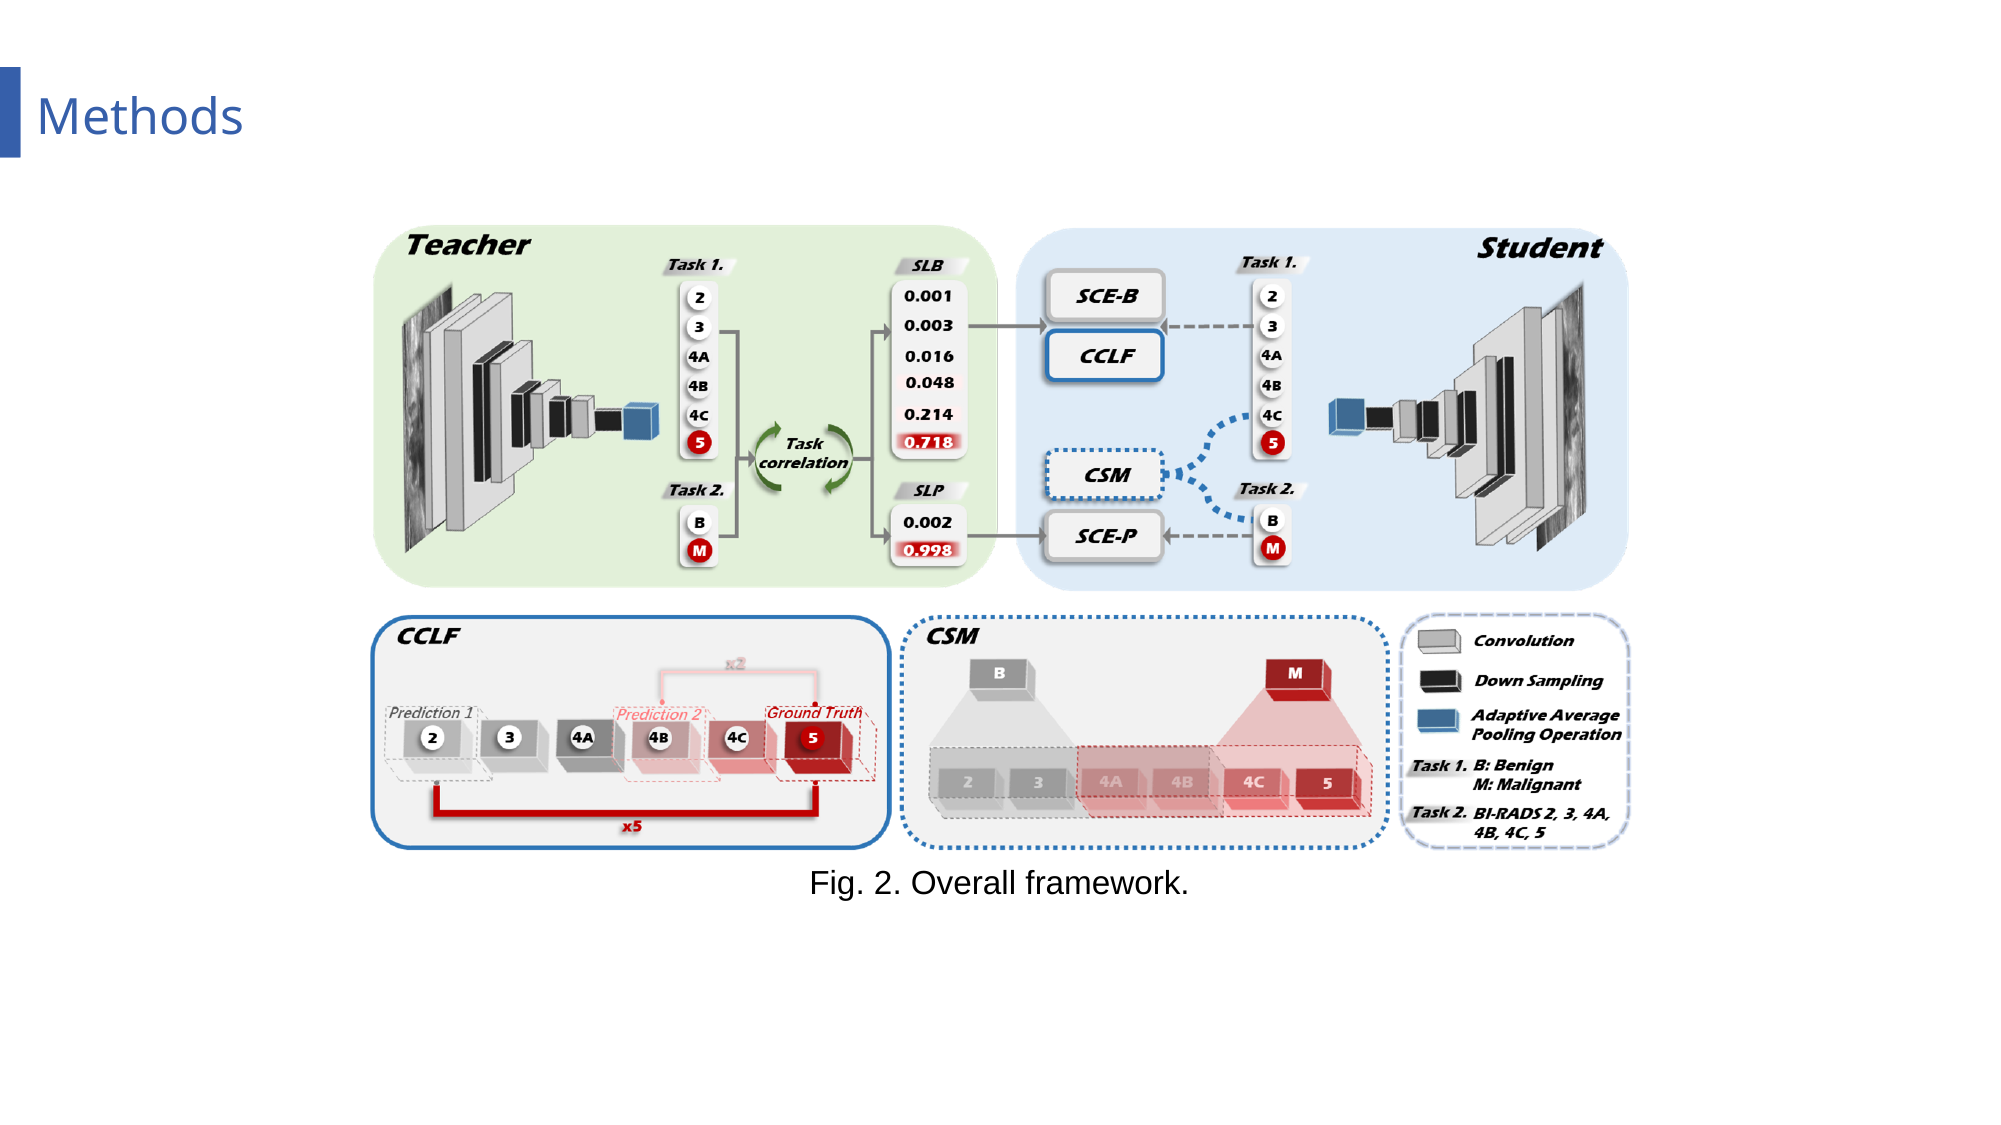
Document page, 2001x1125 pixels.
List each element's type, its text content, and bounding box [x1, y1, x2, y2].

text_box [361, 215, 1638, 910]
text_box Methods [22, 76, 260, 152]
